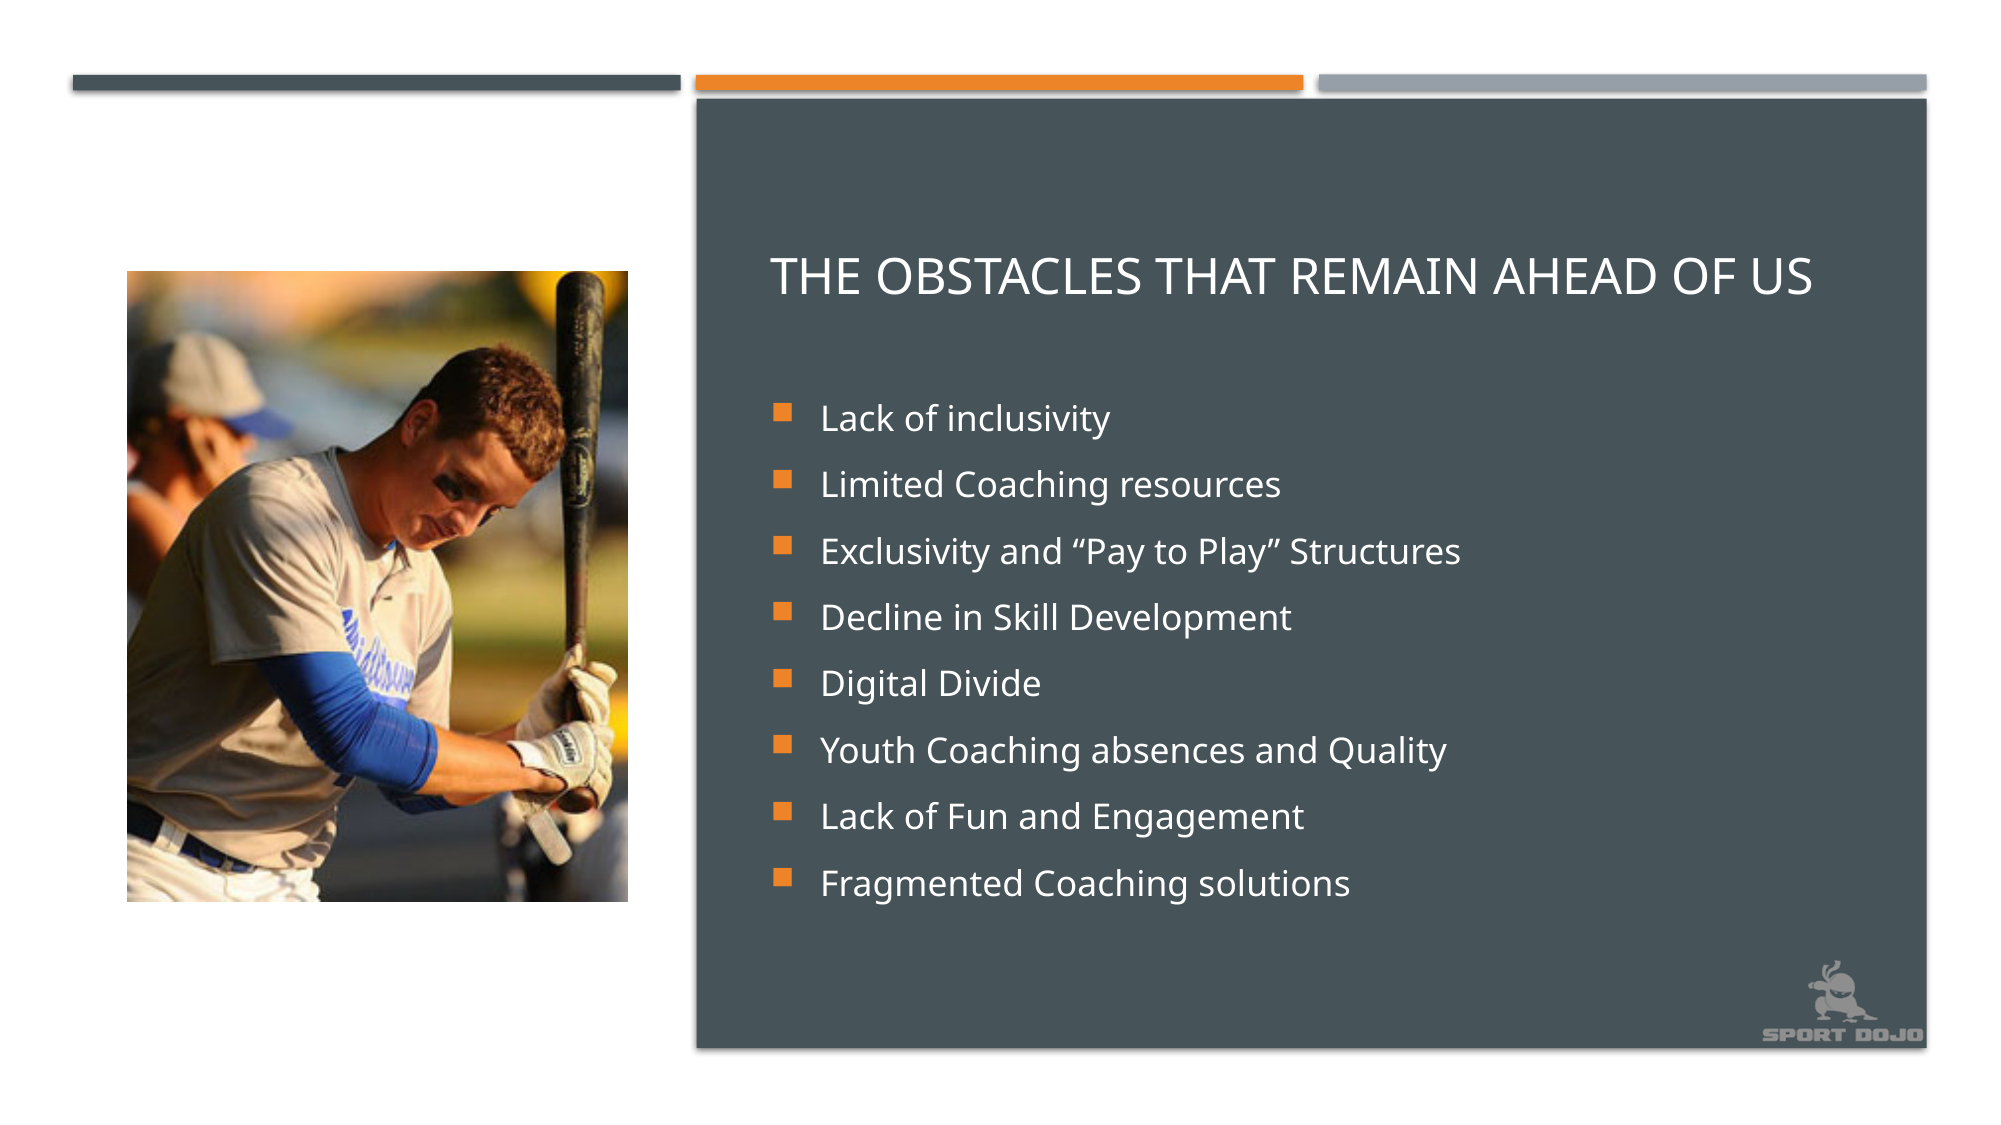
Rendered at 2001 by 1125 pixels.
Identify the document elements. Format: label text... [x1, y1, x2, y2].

text_box [0, 0, 2000, 1125]
picture [1748, 954, 1928, 1049]
text_box [72, 74, 682, 92]
text_box [695, 74, 1304, 91]
list Lack of inclusivity Limited Coaching resources Exclusivity and “Pay to Play” Structures Decline in Skill Development Digital Divide Youth Coaching absences and Quality Lack of Fun and Engagement Fragmented Coaching solutions [755, 383, 1848, 1007]
text_box [696, 98, 1928, 1049]
text_box [1318, 73, 1928, 92]
title The obstacles that remain ahead of us [755, 170, 1848, 312]
picture [126, 271, 629, 902]
